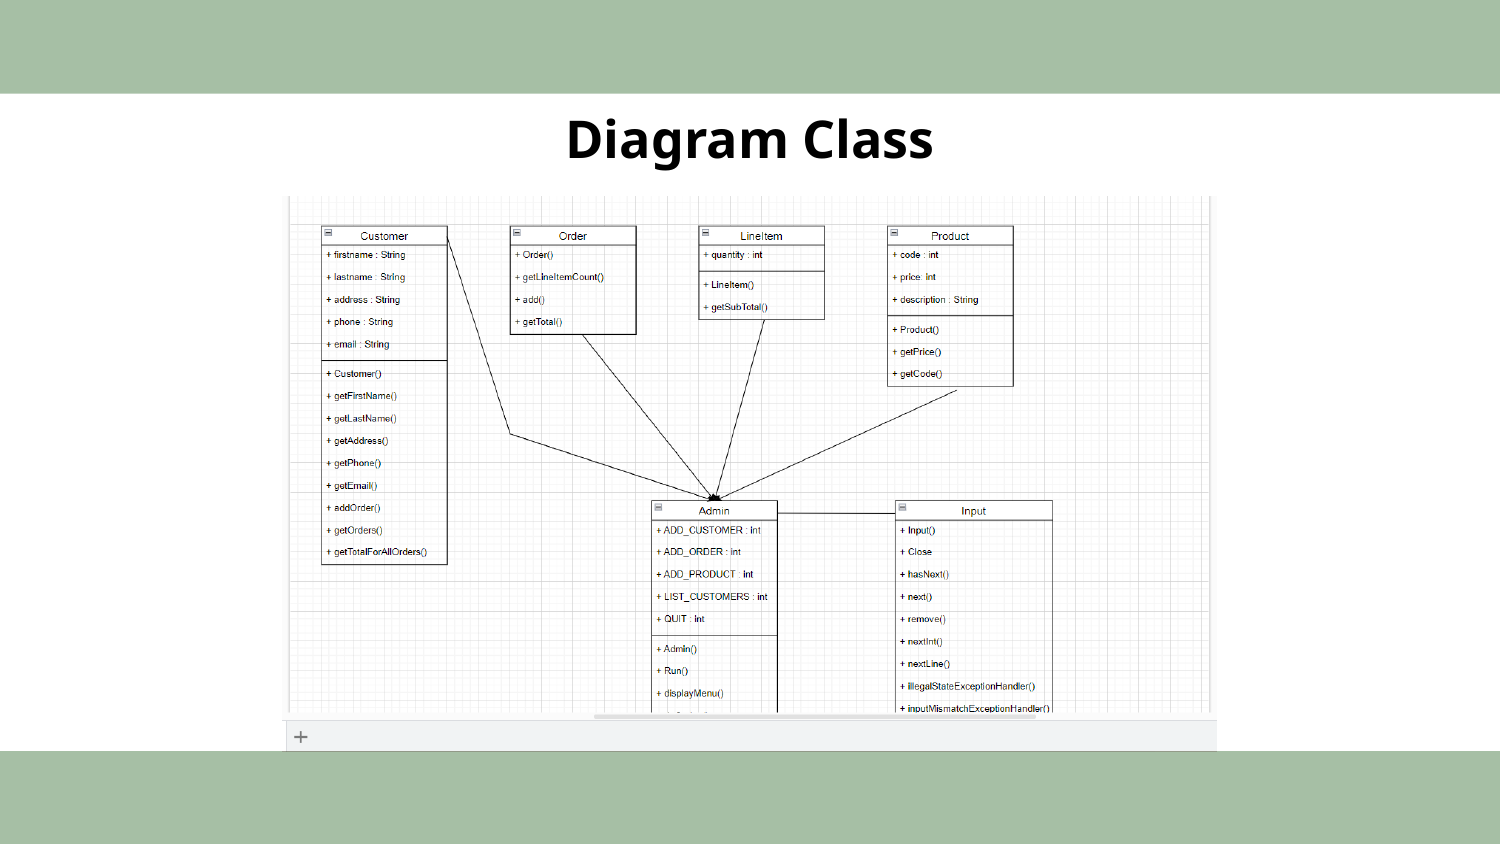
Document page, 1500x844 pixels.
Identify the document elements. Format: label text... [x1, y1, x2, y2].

title Diagram Class [109, 91, 1391, 197]
picture [282, 196, 1218, 753]
